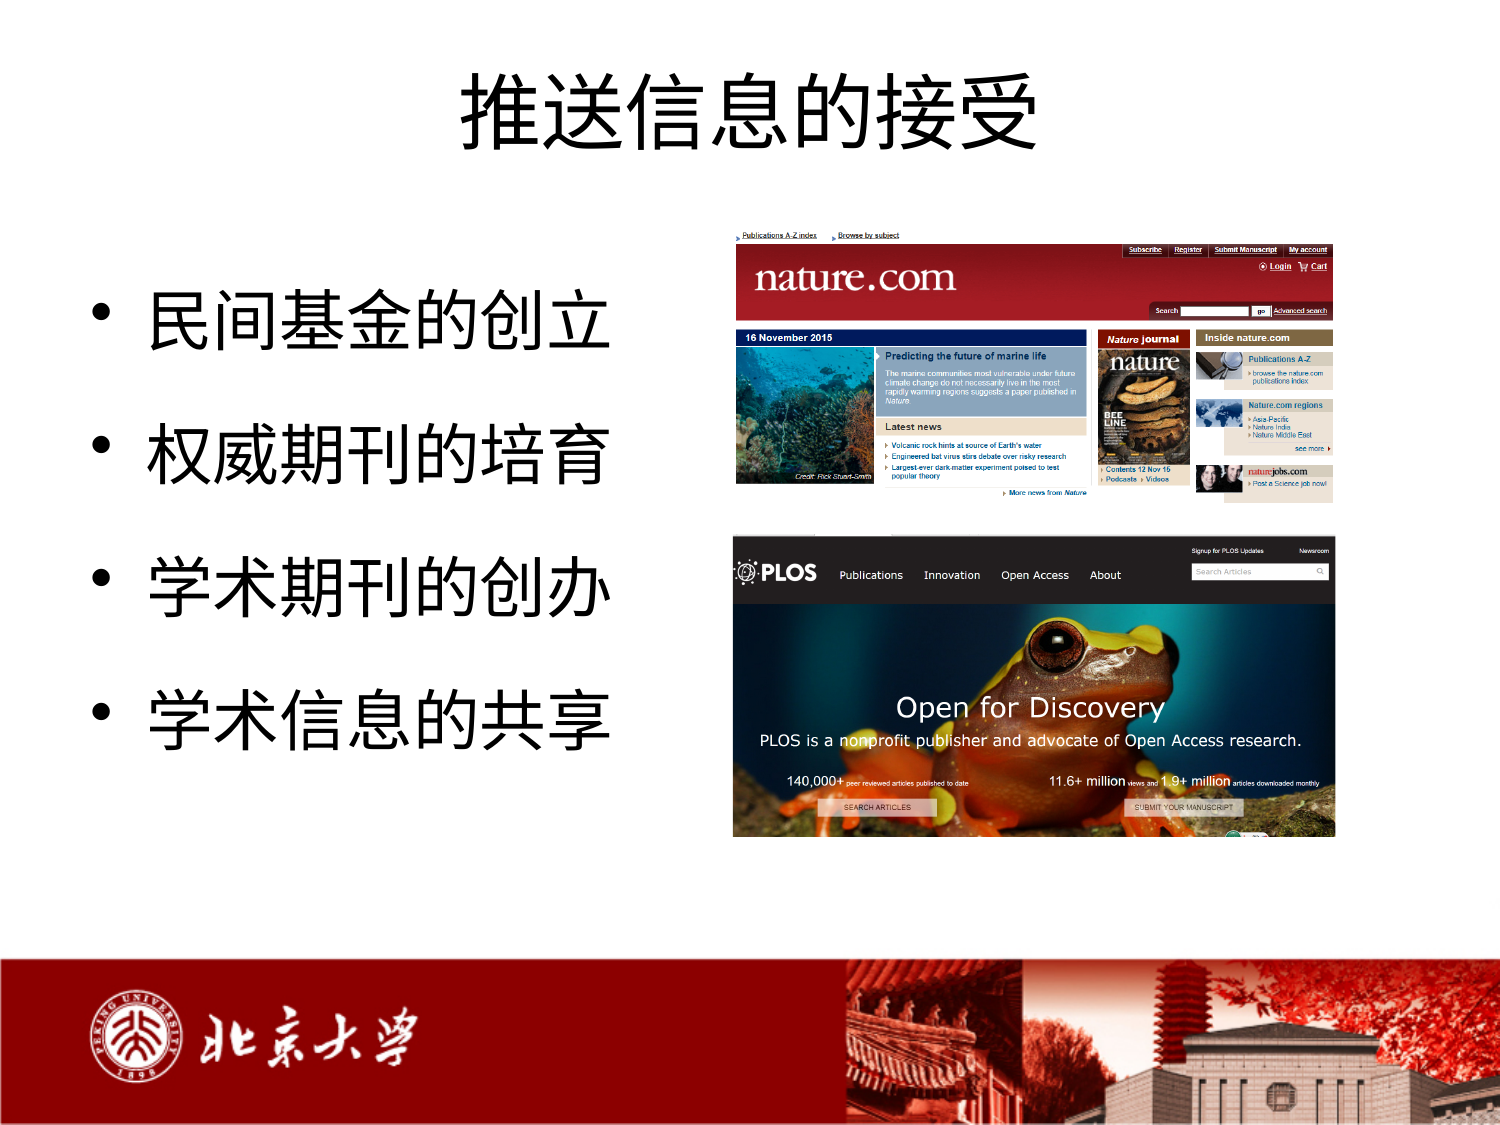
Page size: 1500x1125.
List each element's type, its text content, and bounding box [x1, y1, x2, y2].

title 推送信息的接受 [75, 45, 1425, 175]
picture [0, 0, 1500, 1125]
list 民间基金的创立 权威期刊的培育 学术期刊的创办 学术信息的共享 [75, 231, 1425, 925]
